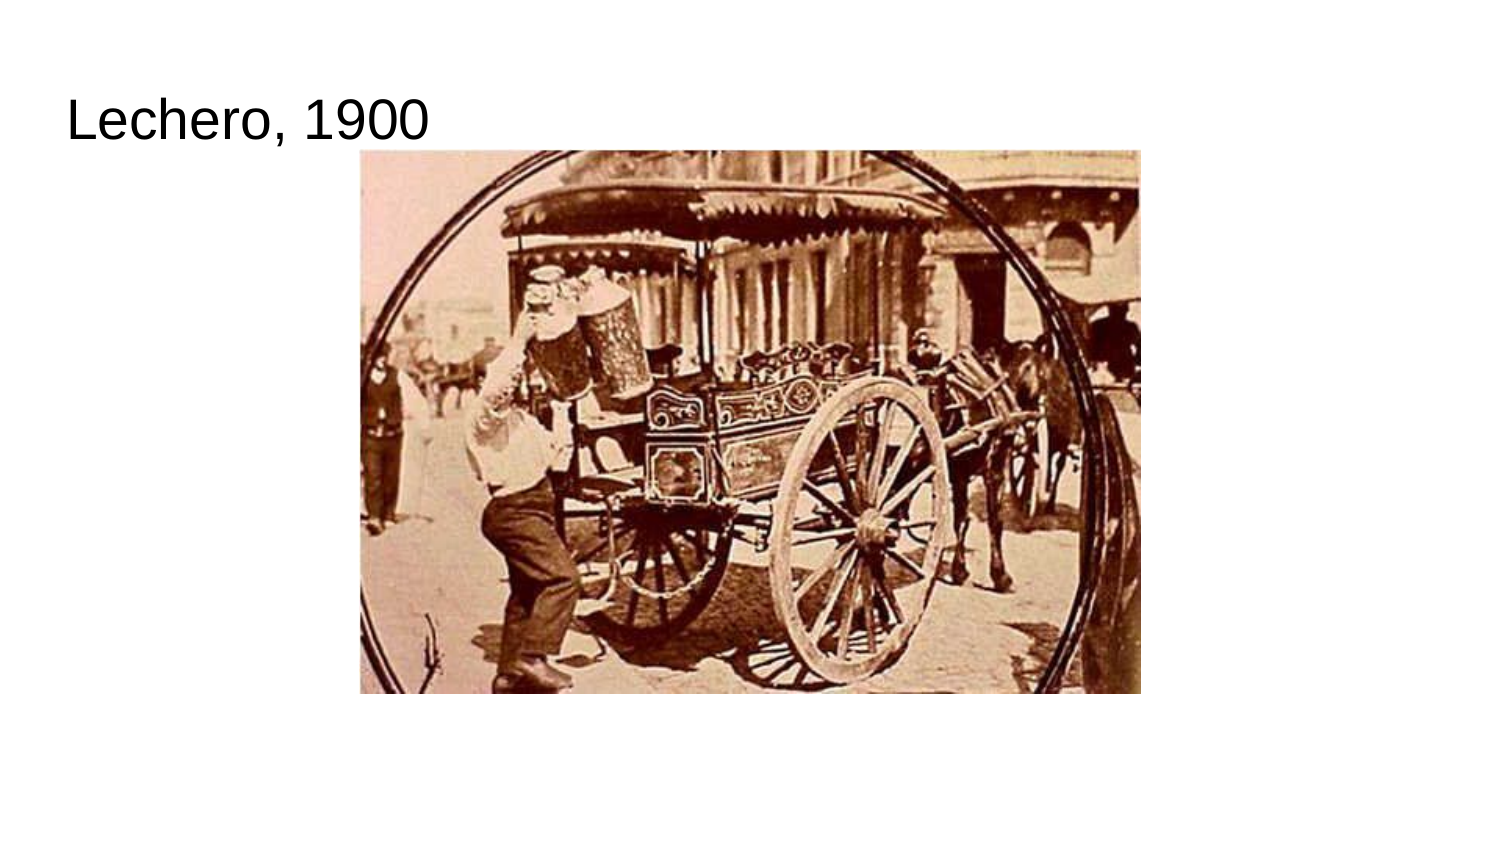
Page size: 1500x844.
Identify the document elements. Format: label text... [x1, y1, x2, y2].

picture [359, 149, 1141, 694]
title Lechero, 1900 [51, 72, 1449, 167]
